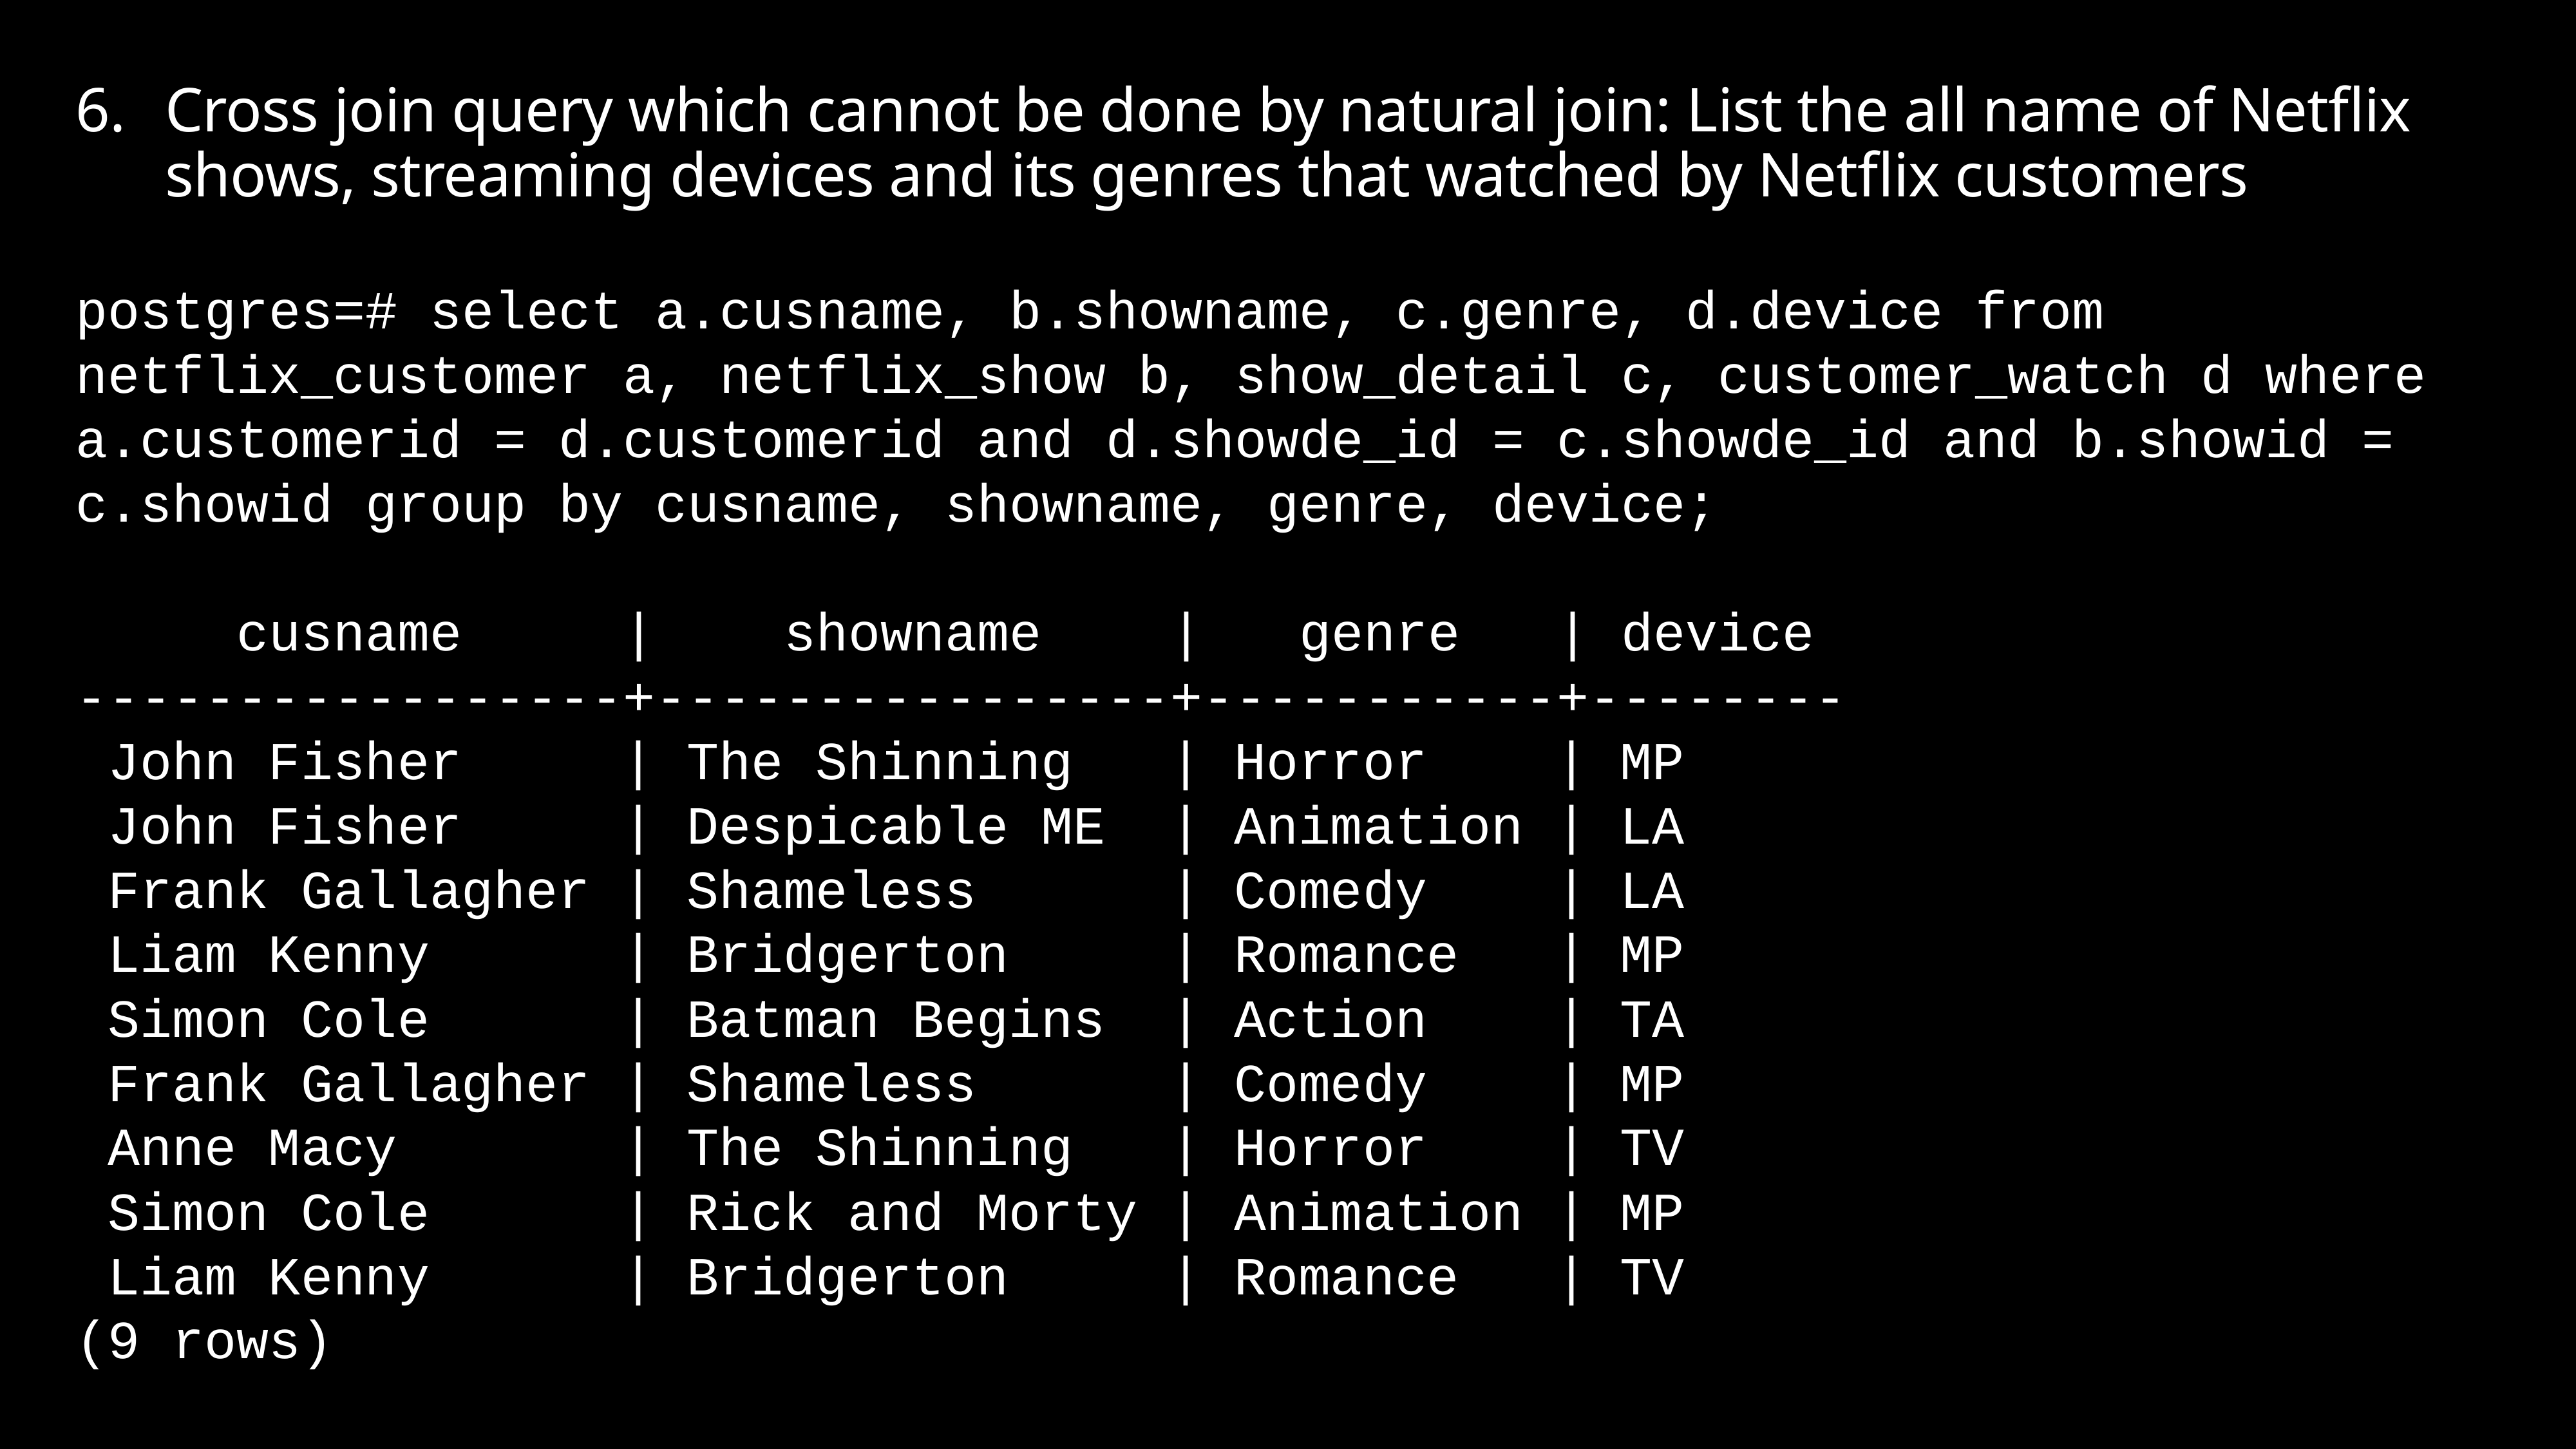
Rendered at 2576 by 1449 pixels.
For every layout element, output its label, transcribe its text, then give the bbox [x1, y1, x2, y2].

text_box Cross join query which cannot be done by natural join: List the all name of Netflix shows, streaming devices and its genres that watched by Netflix customers postgres=# select a.cusname, b.showname, c.genre, d.device from netflix_customer a, netflix_show b, show_detail c, customer_watch d where a.customerid = d.customerid and d.showde_id = c.showde_id and b.showid = c.showid group by cusname, showname, genre, device; cusname | showname | genre | device -----------------+----------------+-----------+-------- John Fisher | The Shinning | Horror | MP John Fisher | Despicable ME | Animation | LA Frank Gallagher | Shameless | Comedy | LA Liam Kenny | Bridgerton | Romance | MP Simon Cole | Batman Begins | Action | TA Frank Gallagher | Shameless | Comedy | MP Anne Macy | The Shinning | Horror | TV Simon Cole | Rick and Morty | Animation | MP Liam Kenny | Bridgerton | Romance | TV (9 rows) [70, 73, 2506, 1375]
